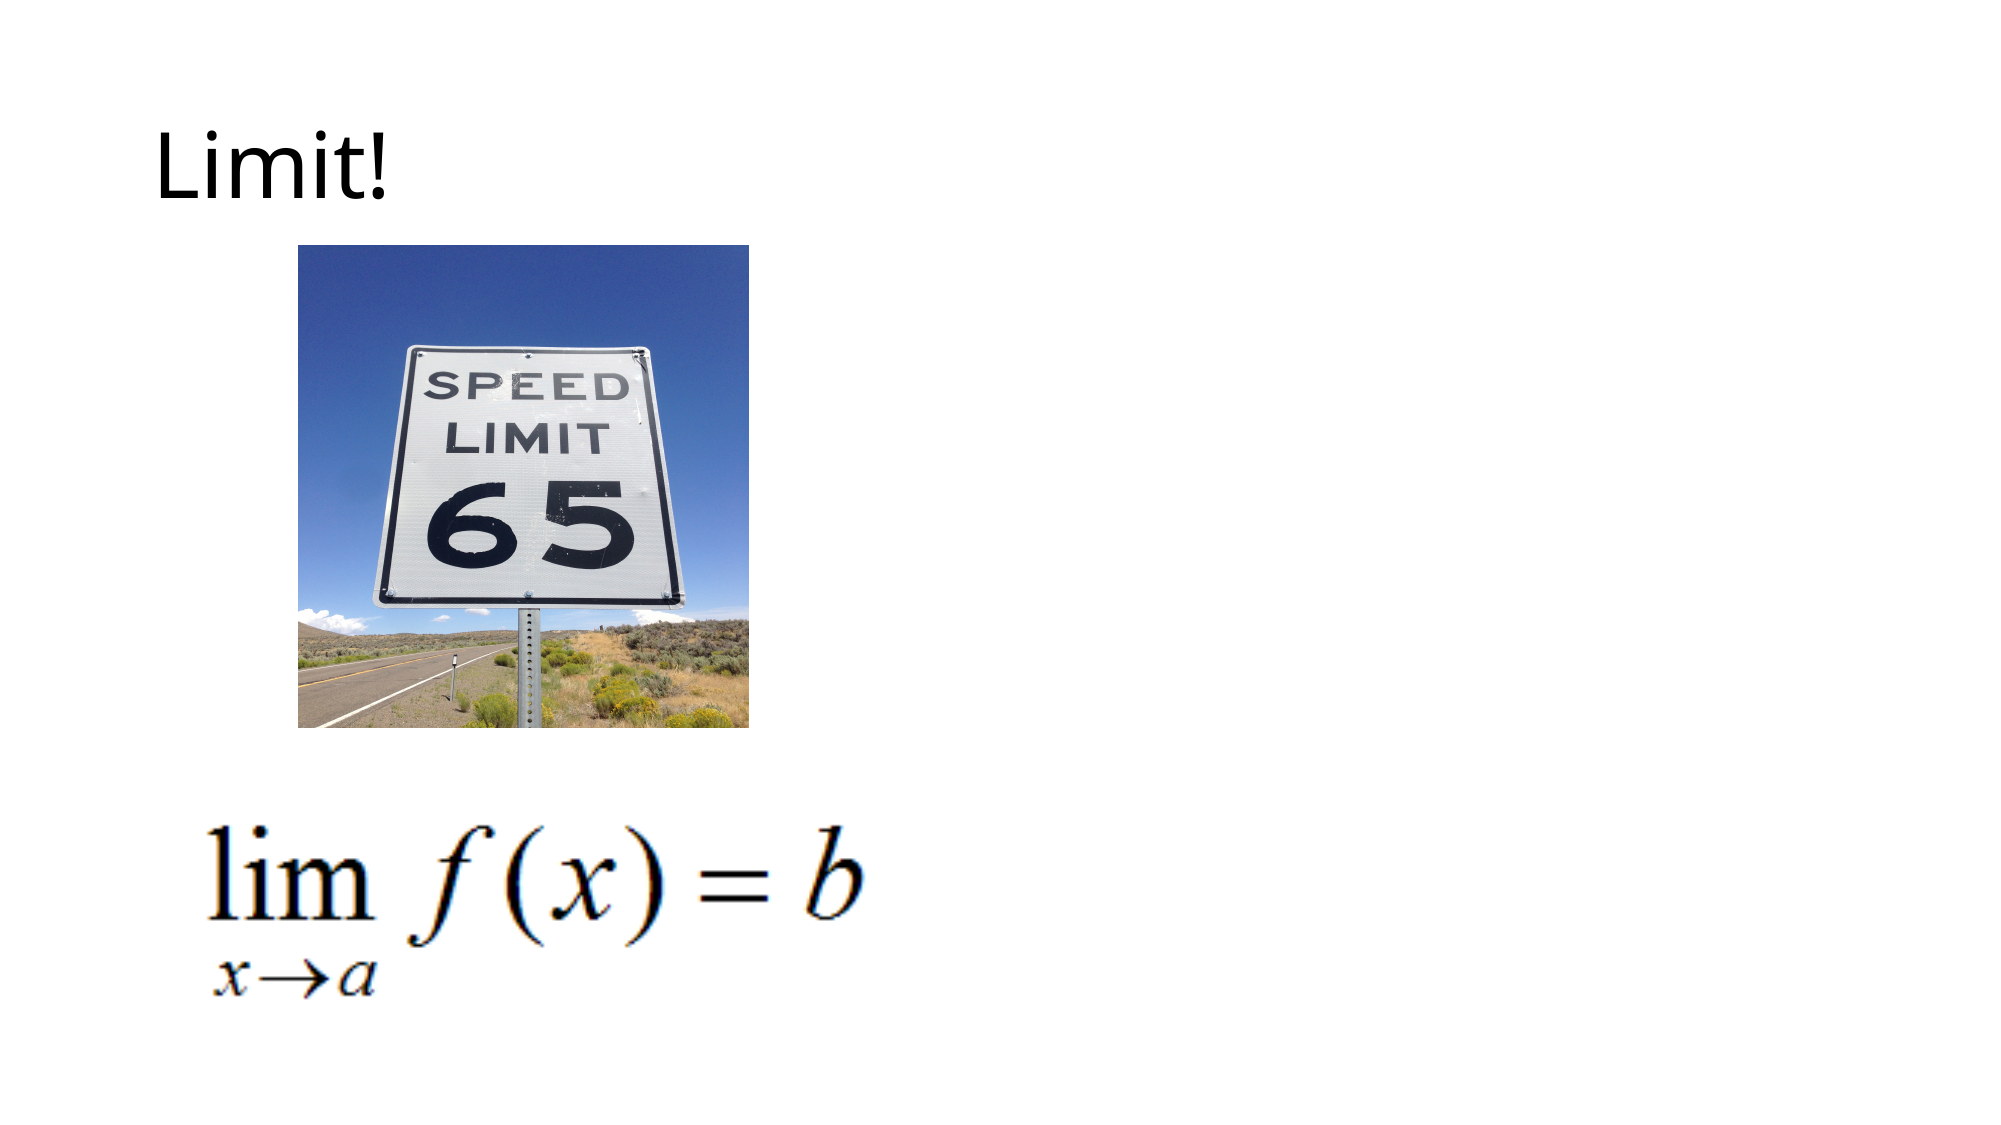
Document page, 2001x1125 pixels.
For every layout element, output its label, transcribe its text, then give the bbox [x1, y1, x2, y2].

title Limit! [137, 59, 1863, 278]
picture [298, 245, 749, 728]
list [148, 754, 914, 1045]
